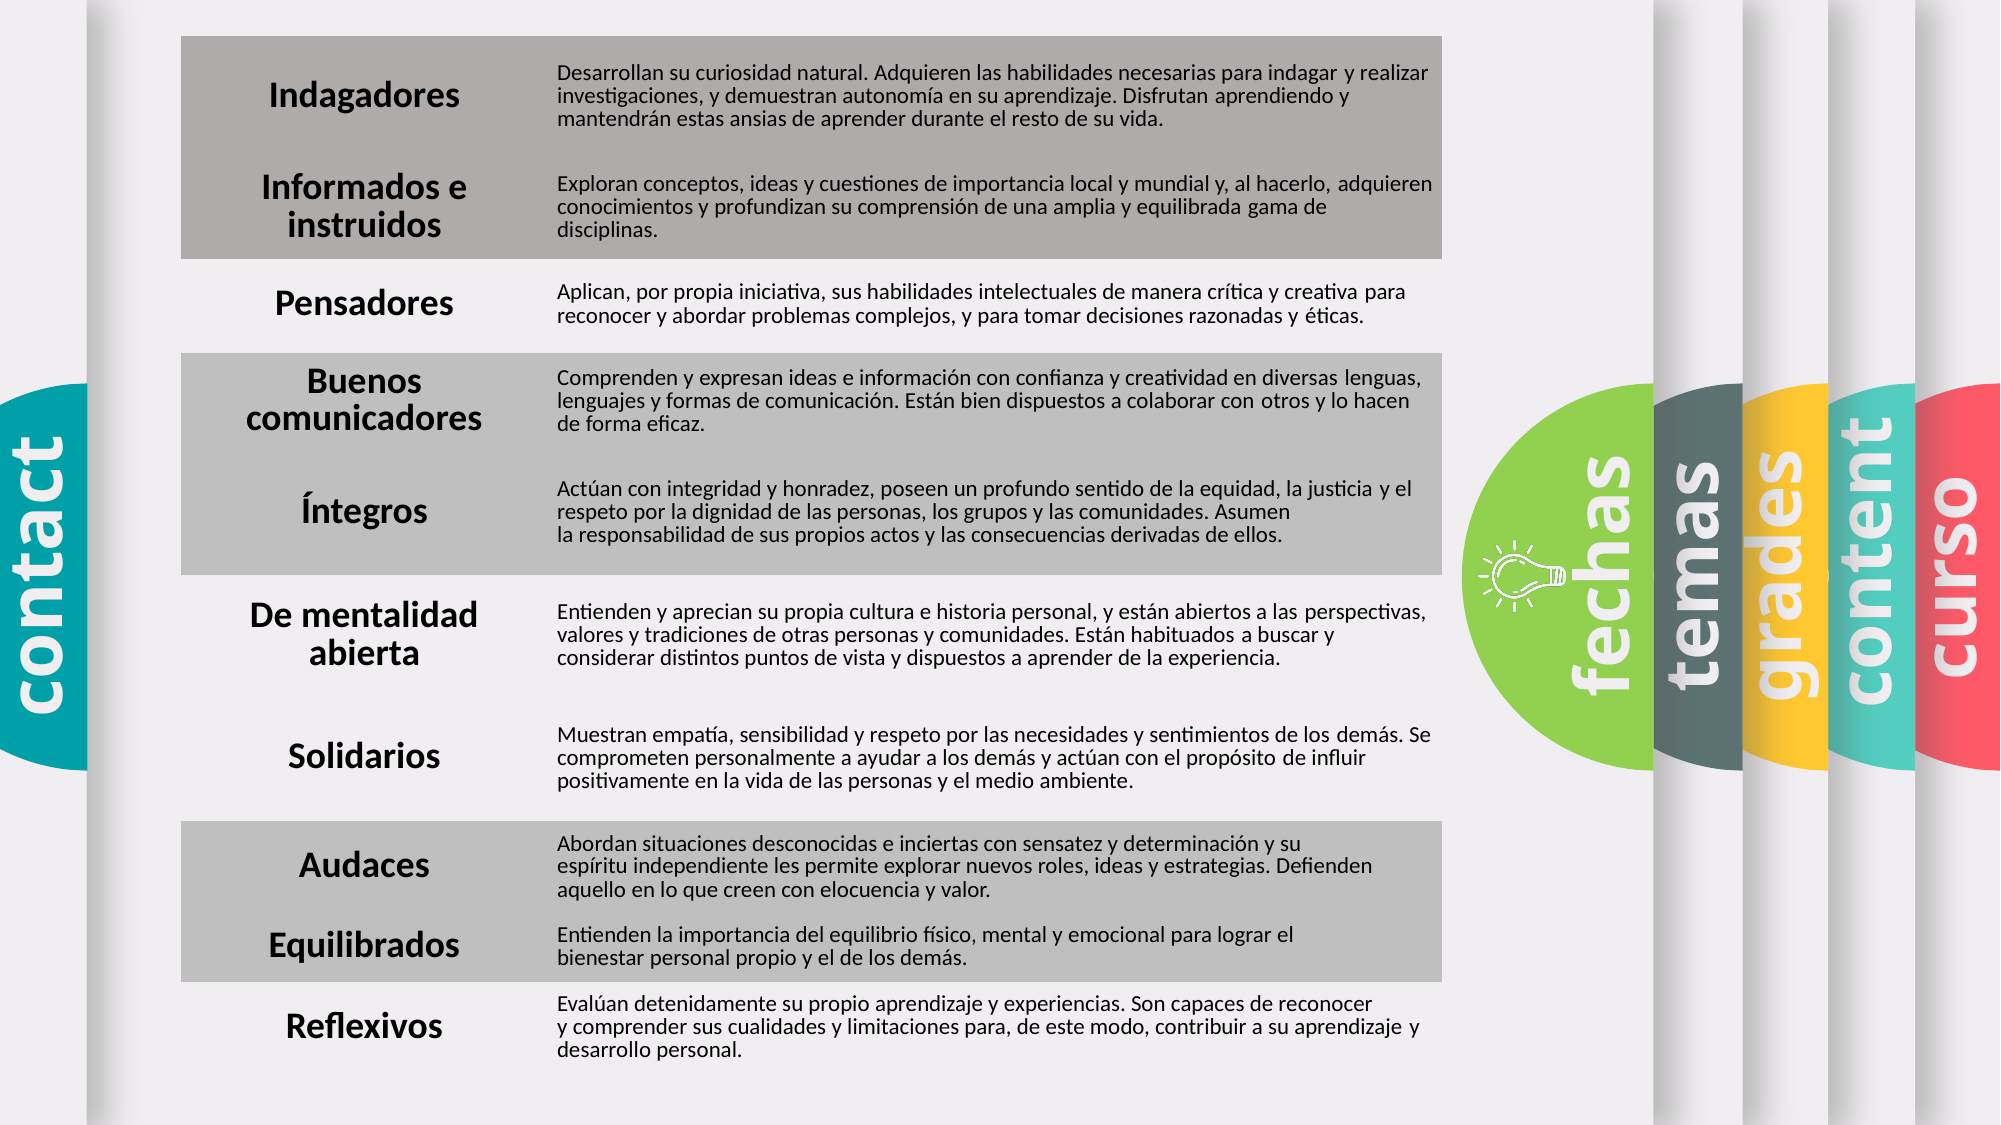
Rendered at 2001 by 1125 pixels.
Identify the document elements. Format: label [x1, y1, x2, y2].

text_box [1916, 0, 2000, 1125]
text_box [1654, 0, 1743, 1125]
text_box [1743, 0, 1829, 1125]
text_box [0, 0, 88, 1125]
text_box [1829, 0, 1916, 1125]
text_box [88, 0, 1654, 1125]
